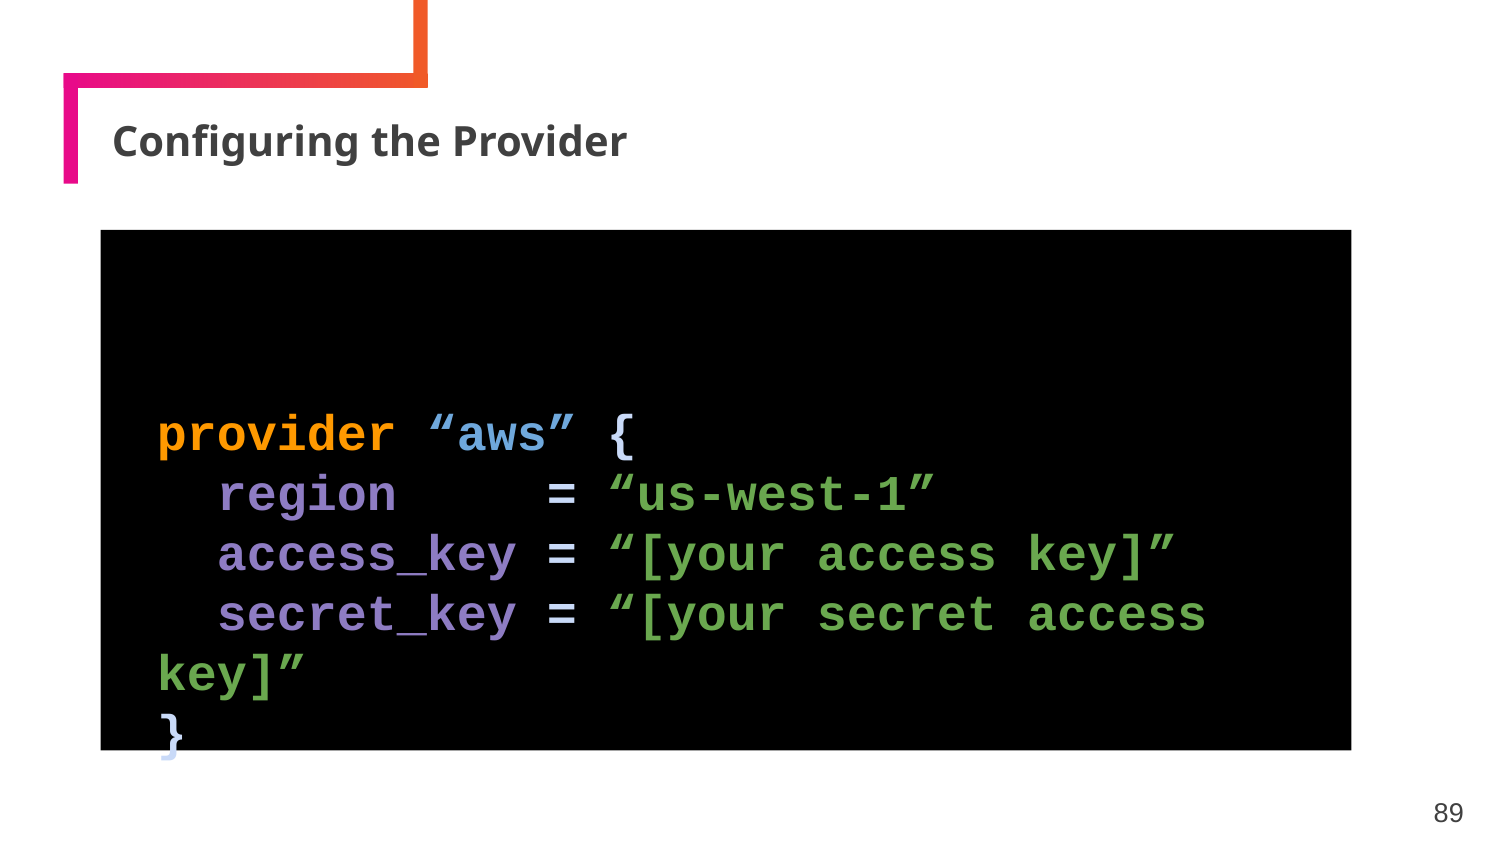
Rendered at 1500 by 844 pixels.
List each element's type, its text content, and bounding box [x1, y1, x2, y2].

subtitle provider “aws” { region = “us-west-1” access_key = “[your access key]” secret_key = “[your secret access key]” } [100, 229, 1352, 751]
title Configuring the Provider [100, 117, 1455, 169]
slide_number 89 [1403, 779, 1494, 844]
